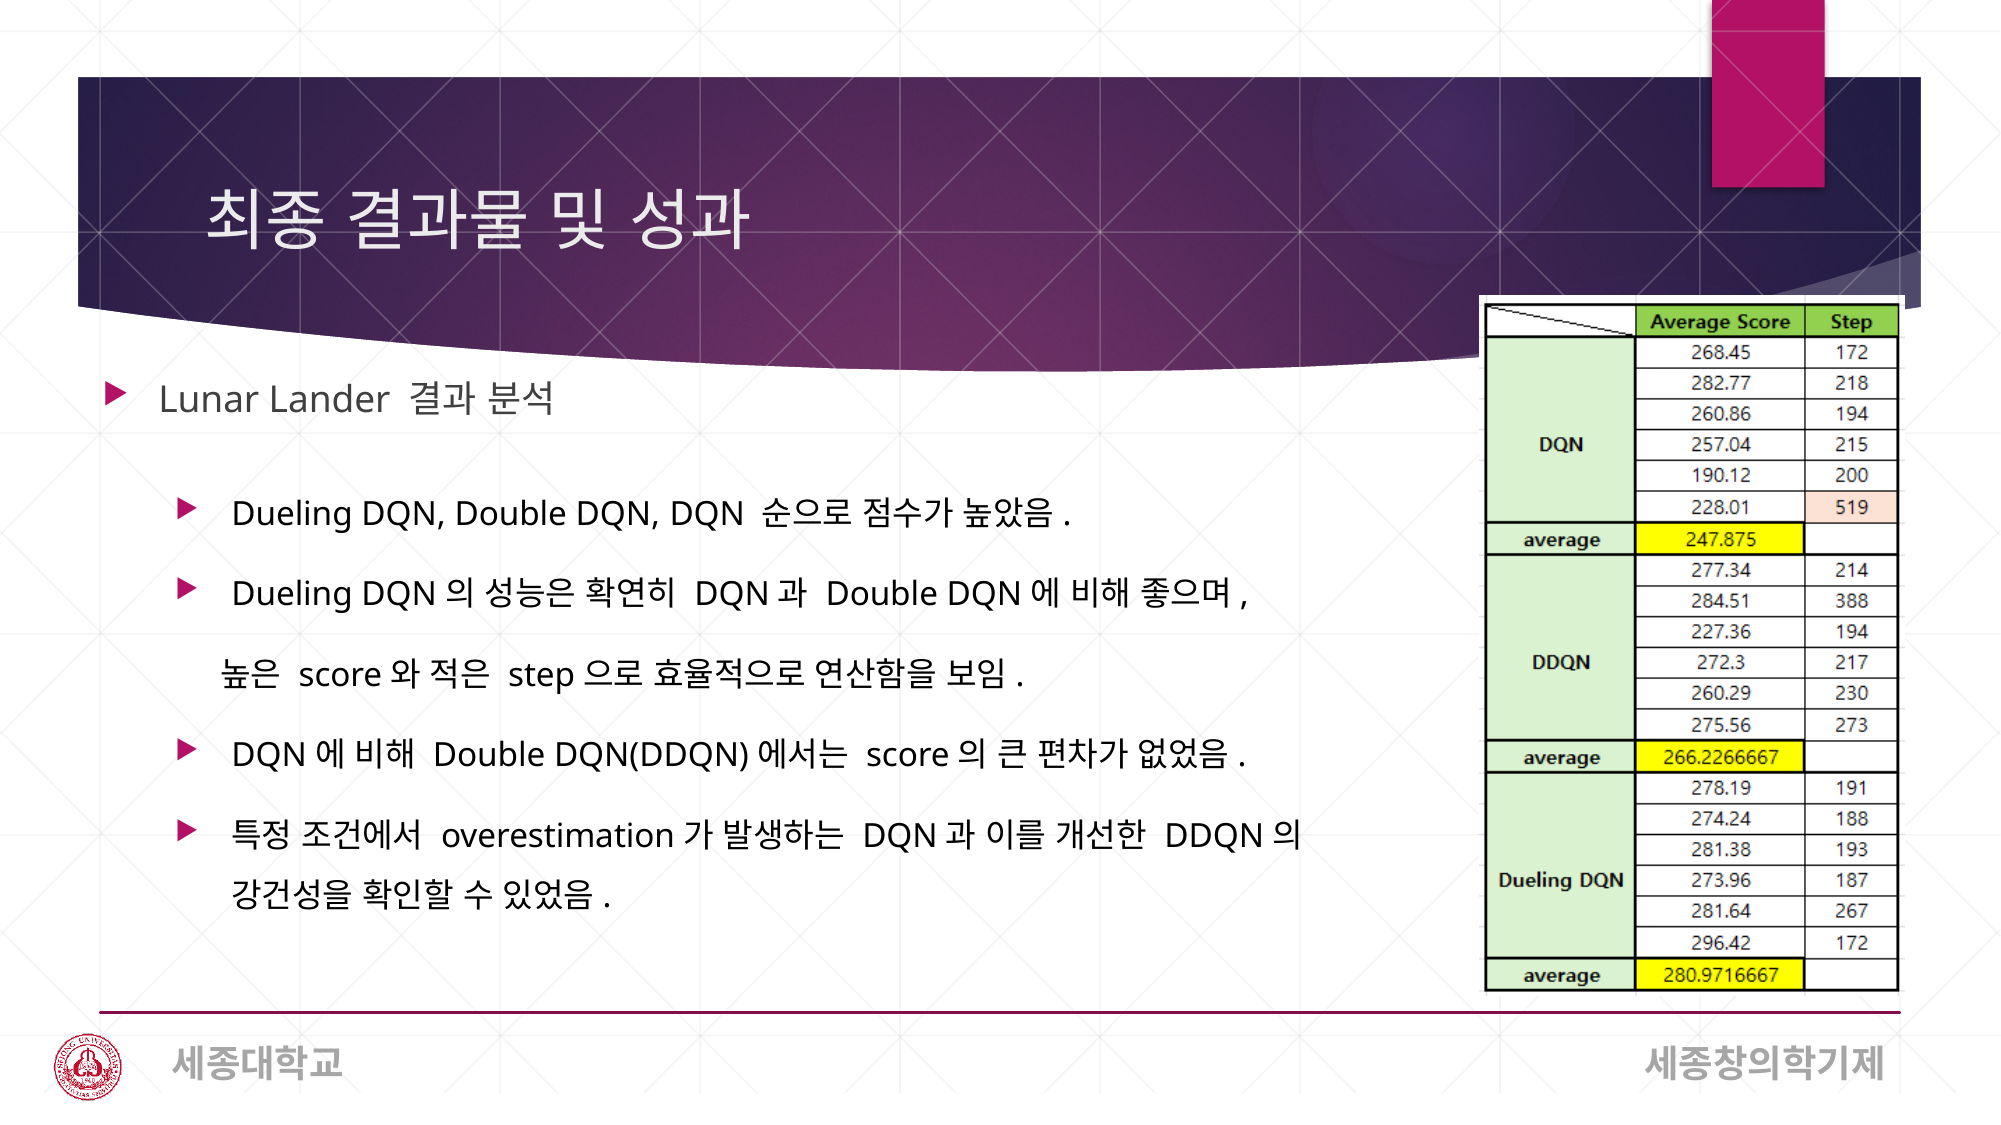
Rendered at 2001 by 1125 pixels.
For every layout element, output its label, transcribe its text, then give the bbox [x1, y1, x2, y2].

picture [51, 1030, 124, 1104]
text_box Dueling DQN, Double DQN, DQN 순으로 점수가 높았음. Dueling DQN의 성능은 확연히 DQN과 Double DQN에 비해 좋으며, 높은 score와 적은 step으로 효율적으로 연산함을 보임. DQN에 비해 Double DQN(DDQN)에서는 score의 큰 편차가 없었음. 특정 조건에서 overestimation가 발생하는 DQN과 이를 개선한 DDQN의 강건성을 확인할 수 있었음. [160, 464, 1412, 1031]
text_box 세종대학교 세종창의학기제 [126, 1032, 1936, 1089]
picture [1479, 295, 1905, 996]
title 최종 결과물 및 성과 [189, 159, 1627, 276]
text_box Lunar Lander 결과 분석 [87, 345, 645, 428]
